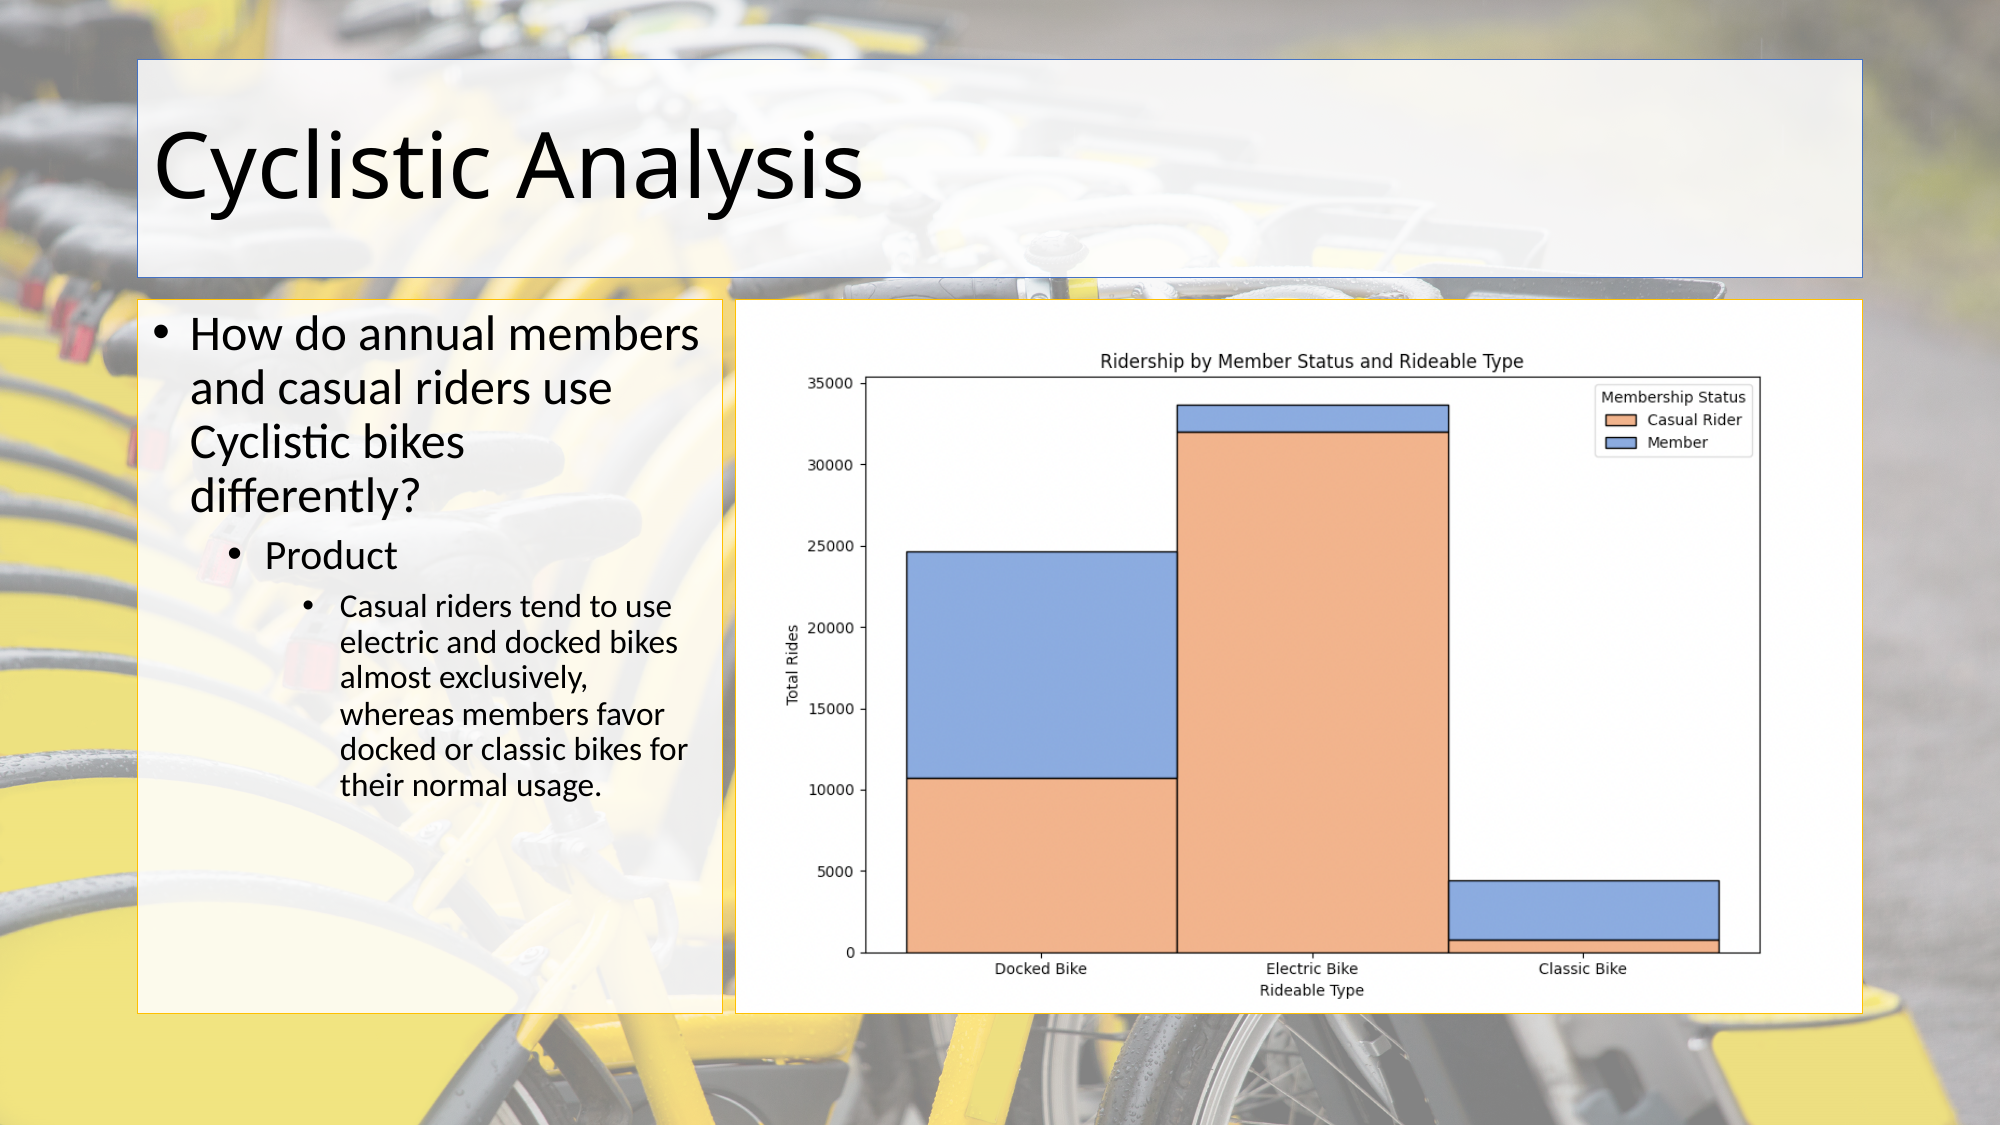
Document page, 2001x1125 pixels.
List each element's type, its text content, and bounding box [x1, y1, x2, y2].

list How do annual members and casual riders use Cyclistic bikes differently? Product Casual riders tend to use electric and docked bikes almost exclusively, whereas members favor docked or classic bikes for their normal usage. [137, 299, 723, 1014]
picture [735, 299, 1863, 1014]
title Cyclistic Analysis [137, 59, 1863, 278]
